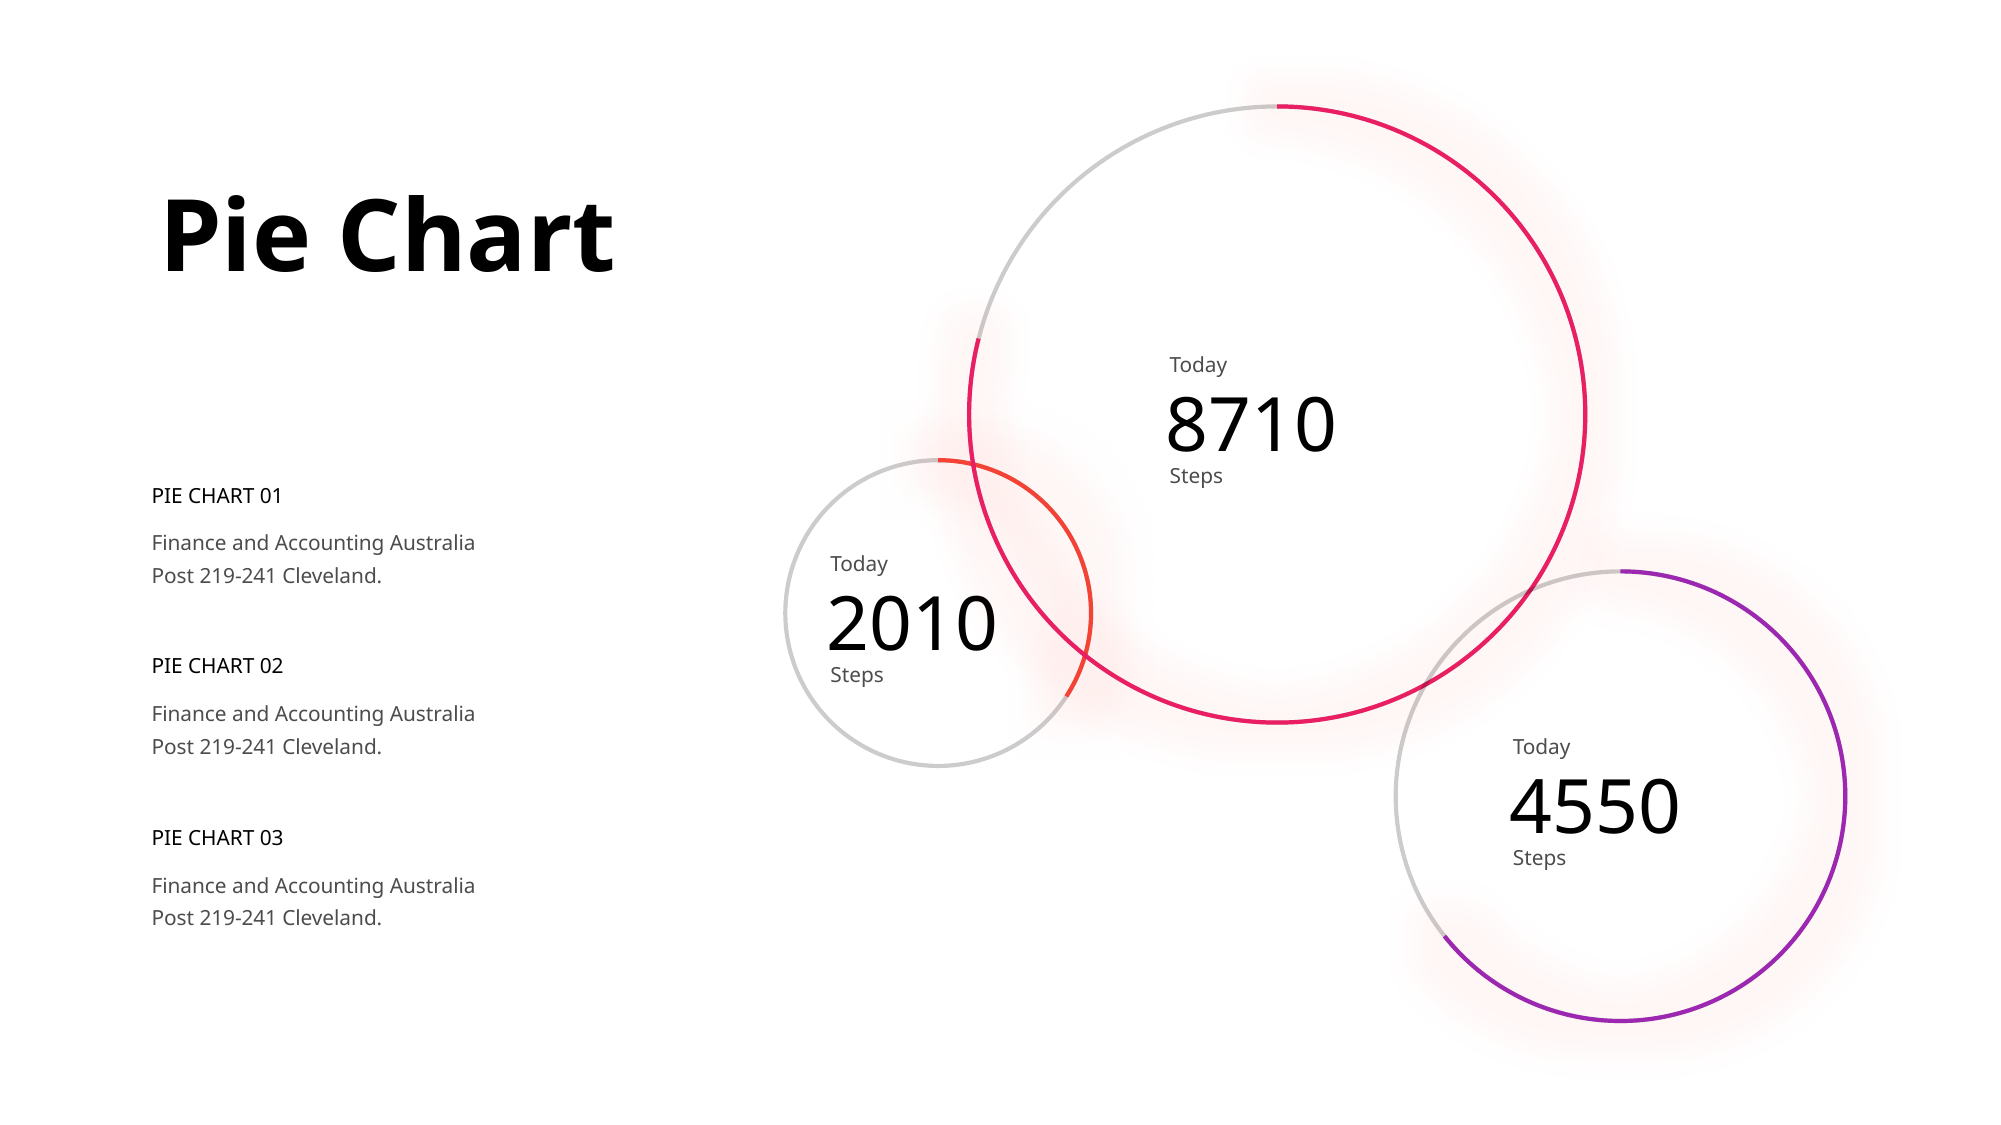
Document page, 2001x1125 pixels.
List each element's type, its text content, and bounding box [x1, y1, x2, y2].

text_box PIE CHART 02 [151, 645, 489, 686]
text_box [1395, 571, 1846, 1021]
text_box Finance and Accounting Australia Post 219-241 Cleveland. [151, 686, 535, 766]
text_box PIE CHART 03 [151, 817, 489, 857]
text_box Finance and Accounting Australia Post 219-241 Cleveland. [151, 857, 535, 938]
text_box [785, 460, 1092, 766]
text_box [969, 106, 1586, 723]
text_box PIE CHART 01 [151, 474, 489, 515]
text_box Pie Chart [159, 187, 632, 299]
text_box Finance and Accounting Australia Post 219-241 Cleveland. [151, 515, 535, 595]
